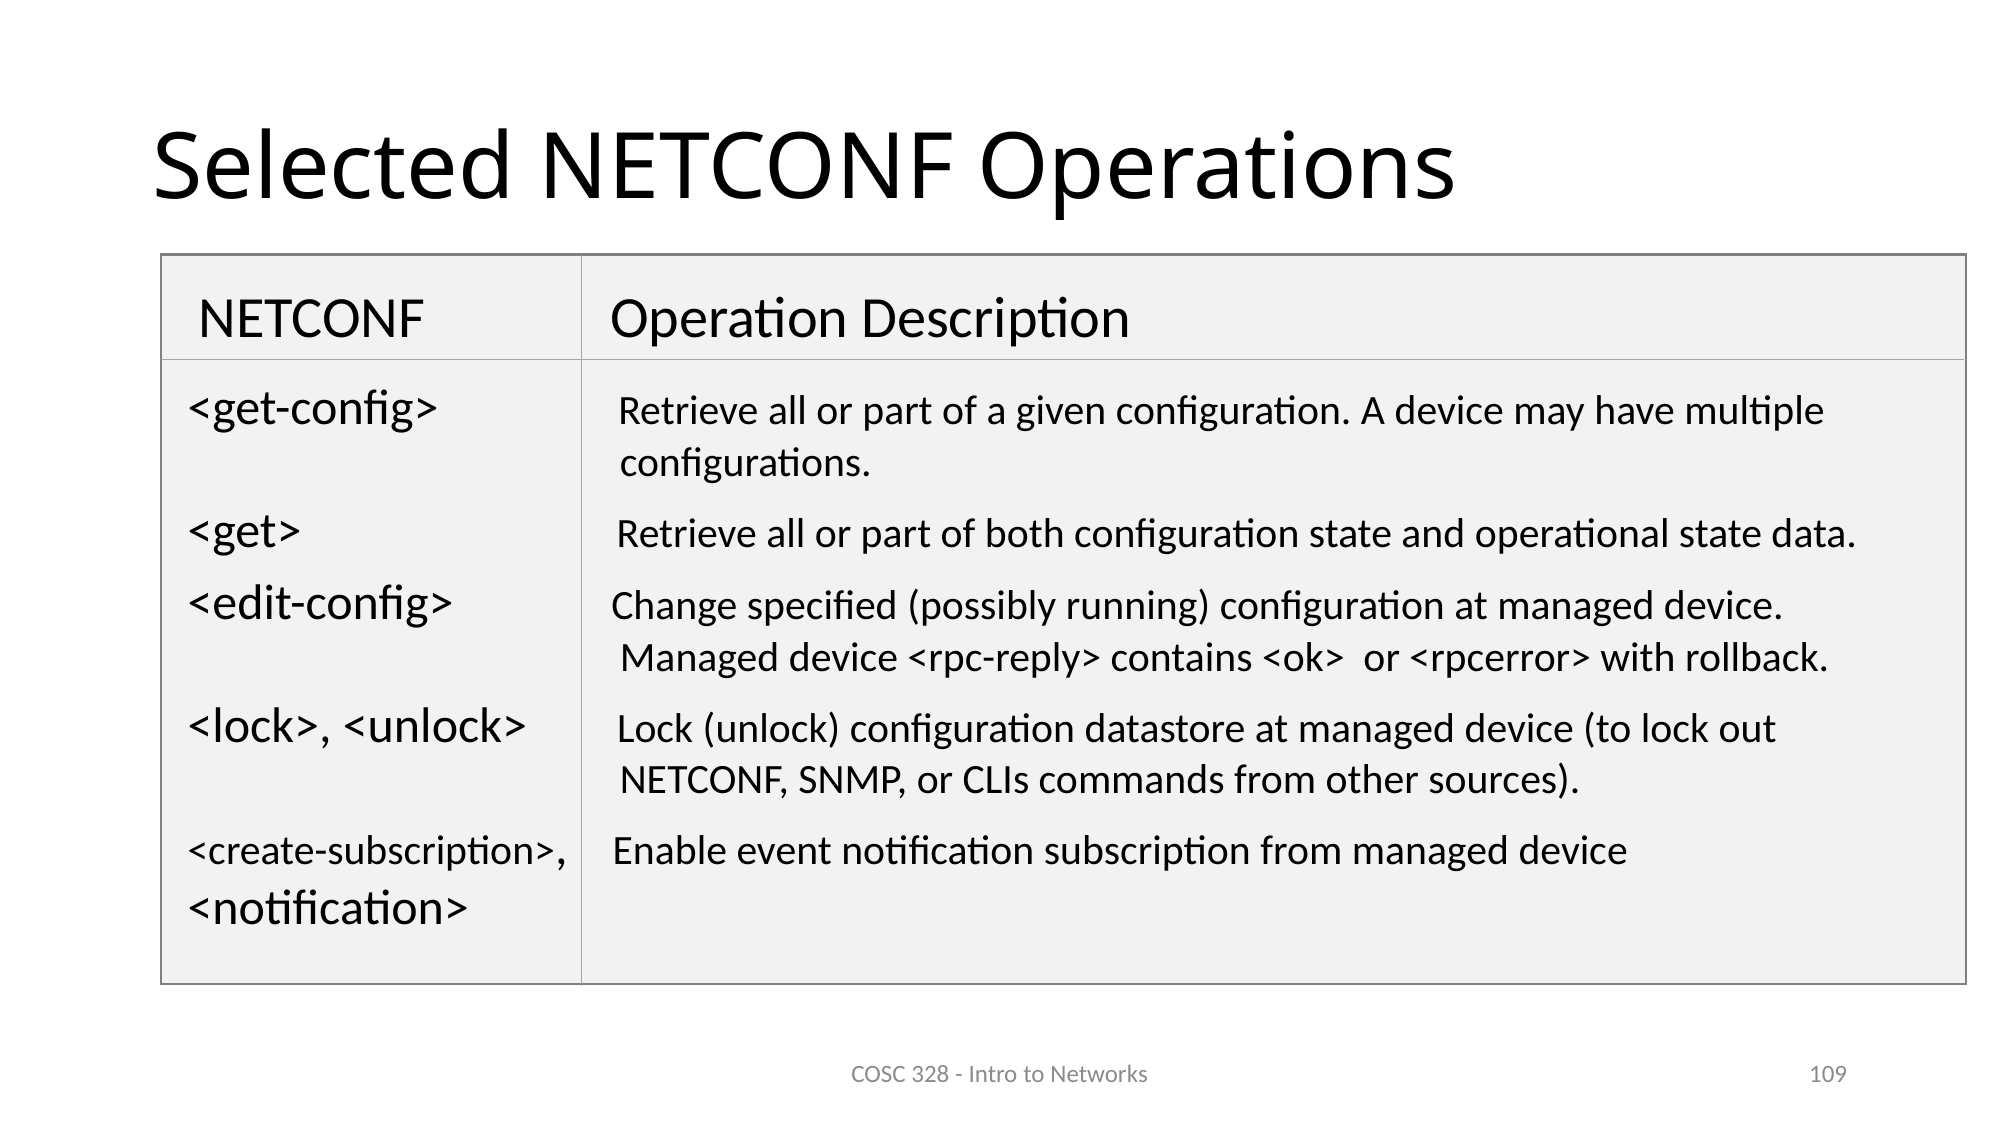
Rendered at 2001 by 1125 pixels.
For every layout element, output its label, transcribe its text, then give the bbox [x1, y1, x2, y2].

slide_number 109 [1412, 1042, 1863, 1103]
text_box [582, 253, 1967, 985]
text_box NETCONF Operation Description <get-config> Retrieve all or part of a given configuration. A device may have multiple configurations. <get> Retrieve all or part of both configuration state and operational state data. <edit-config> Change specified (possibly running) configuration at managed device. Managed device <rpc-reply> contains <ok> or <rpcerror> with rollback. <lock>, <unlock> Lock (unlock) configuration datastore at managed device (to lock out NETCONF, SNMP, or CLIs commands from other sources). <create-subscription>, Enable event notification subscription from managed device <notification> [172, 360, 581, 942]
footer COSC 328 - Intro to Networks [662, 1042, 1338, 1103]
text_box NETCONF Operation Description <get-config> Retrieve all or part of a given configuration. A device may have multiple configurations. <get> Retrieve all or part of both configuration state and operational state data. <edit-config> Change specified (possibly running) configuration at managed device. Managed device <rpc-reply> contains <ok> or <rpcerror> with rollback. <lock>, <unlock> Lock (unlock) configuration datastore at managed device (to lock out NETCONF, SNMP, or CLIs commands from other sources). <create-subscription>, Enable event notification subscription from managed device <notification> [582, 360, 1934, 942]
text_box NETCONF Operation Description <get-config> Retrieve all or part of a given configuration. A device may have multiple configurations. <get> Retrieve all or part of both configuration state and operational state data. <edit-config> Change specified (possibly running) configuration at managed device. Managed device <rpc-reply> contains <ok> or <rpcerror> with rollback. <lock>, <unlock> Lock (unlock) configuration datastore at managed device (to lock out NETCONF, SNMP, or CLIs commands from other sources). <create-subscription>, Enable event notification subscription from managed device <notification> [582, 272, 1934, 359]
text_box [160, 278, 581, 985]
text_box NETCONF Operation Description <get-config> Retrieve all or part of a given configuration. A device may have multiple configurations. <get> Retrieve all or part of both configuration state and operational state data. <edit-config> Change specified (possibly running) configuration at managed device. Managed device <rpc-reply> contains <ok> or <rpcerror> with rollback. <lock>, <unlock> Lock (unlock) configuration datastore at managed device (to lock out NETCONF, SNMP, or CLIs commands from other sources). <create-subscription>, Enable event notification subscription from managed device <notification> [172, 272, 581, 359]
title Selected NETCONF Operations [137, 59, 1863, 278]
